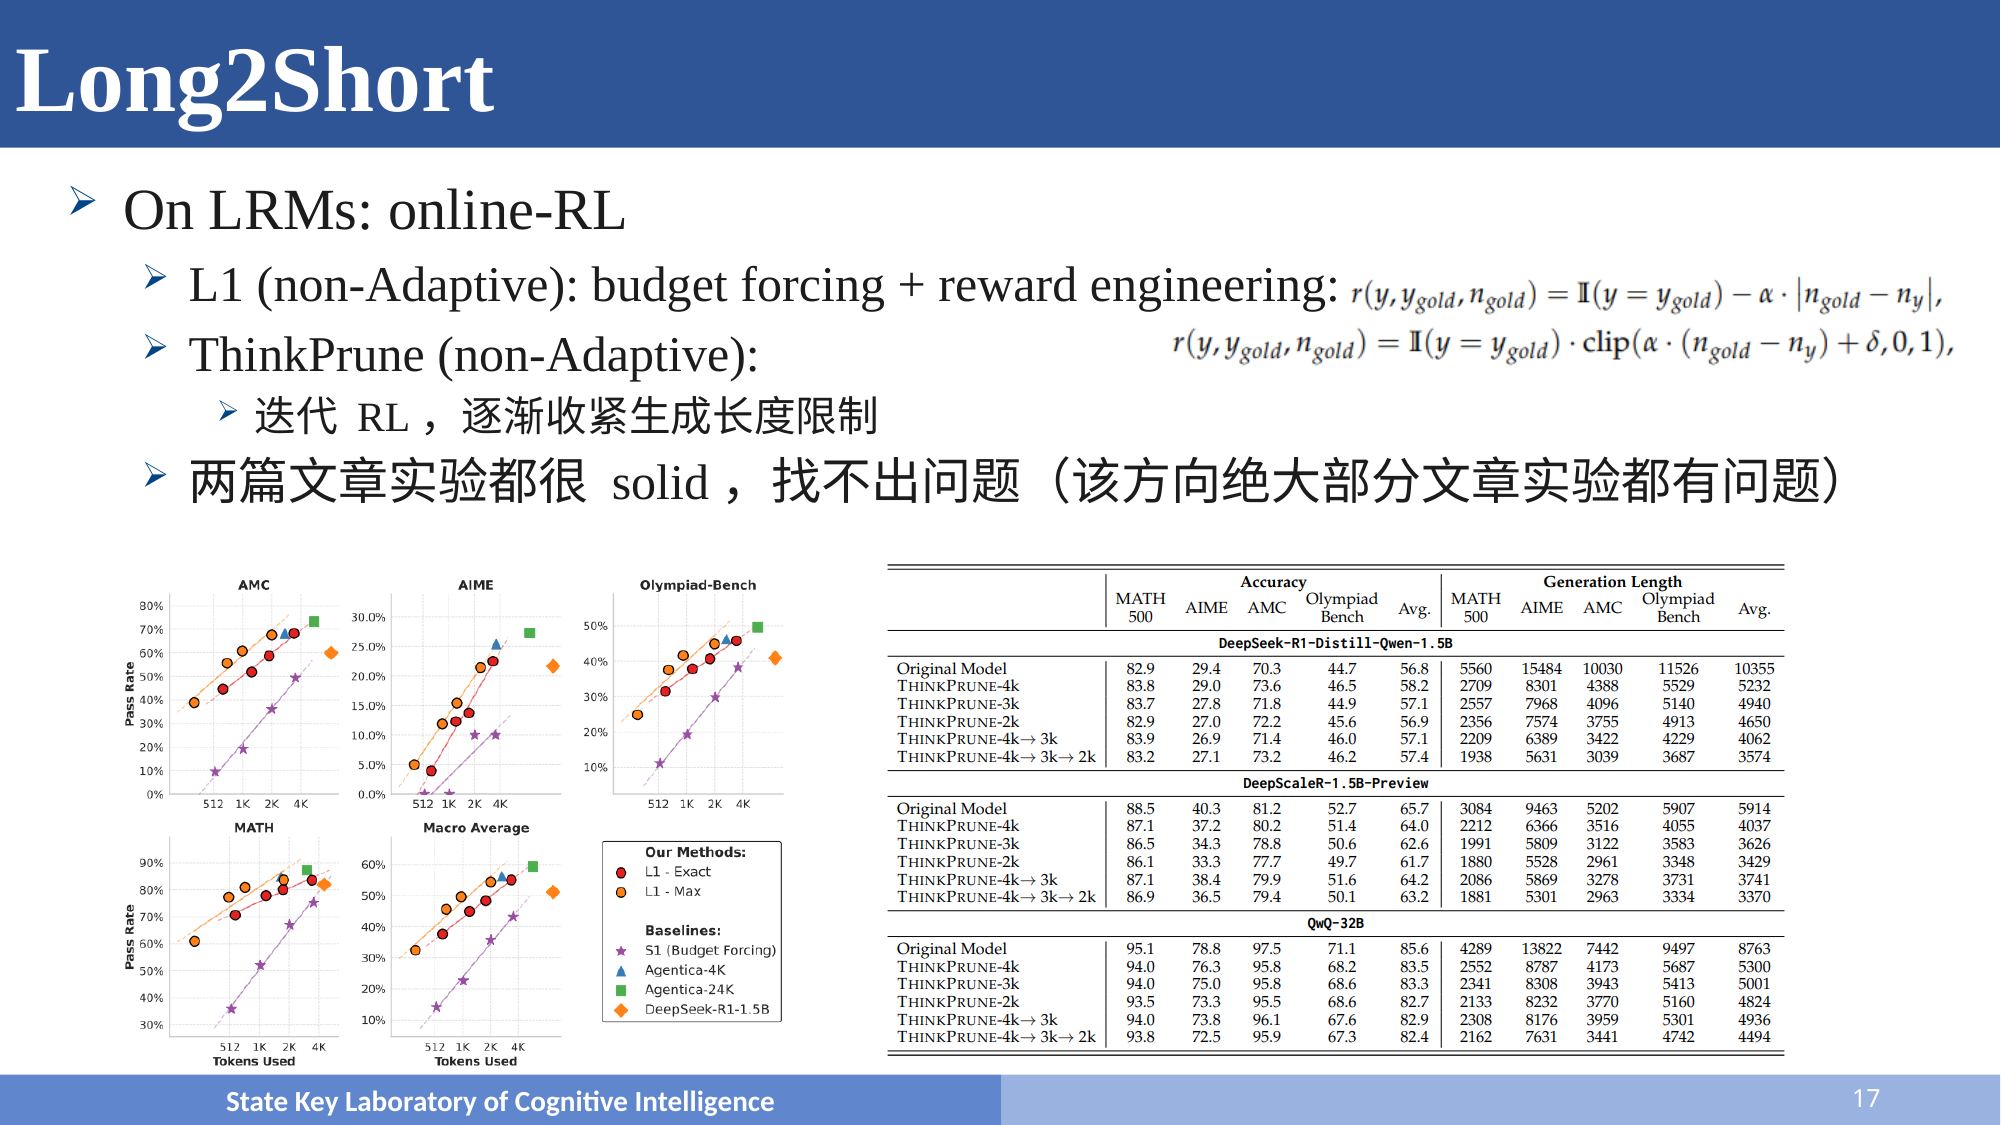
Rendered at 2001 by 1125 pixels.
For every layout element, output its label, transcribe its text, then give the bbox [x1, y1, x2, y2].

text_box State Key Laboratory of Cognitive Intelligence [0, 1074, 1001, 1125]
text_box Long2Short [0, 0, 2000, 148]
slide_number 17 [1775, 1077, 1881, 1123]
picture [1141, 268, 1965, 372]
text_box On LRMs: online-RL L1 (non-Adaptive): budget forcing + reward engineering: ThinkPrune (non-Adaptive): 迭代 RL，逐渐收紧生成长度限制 两篇文章实验都很 solid，找不出问题（该方向绝大部分文章实验都有问题） [66, 171, 1934, 1059]
picture [872, 555, 1794, 1066]
picture [119, 562, 793, 1073]
